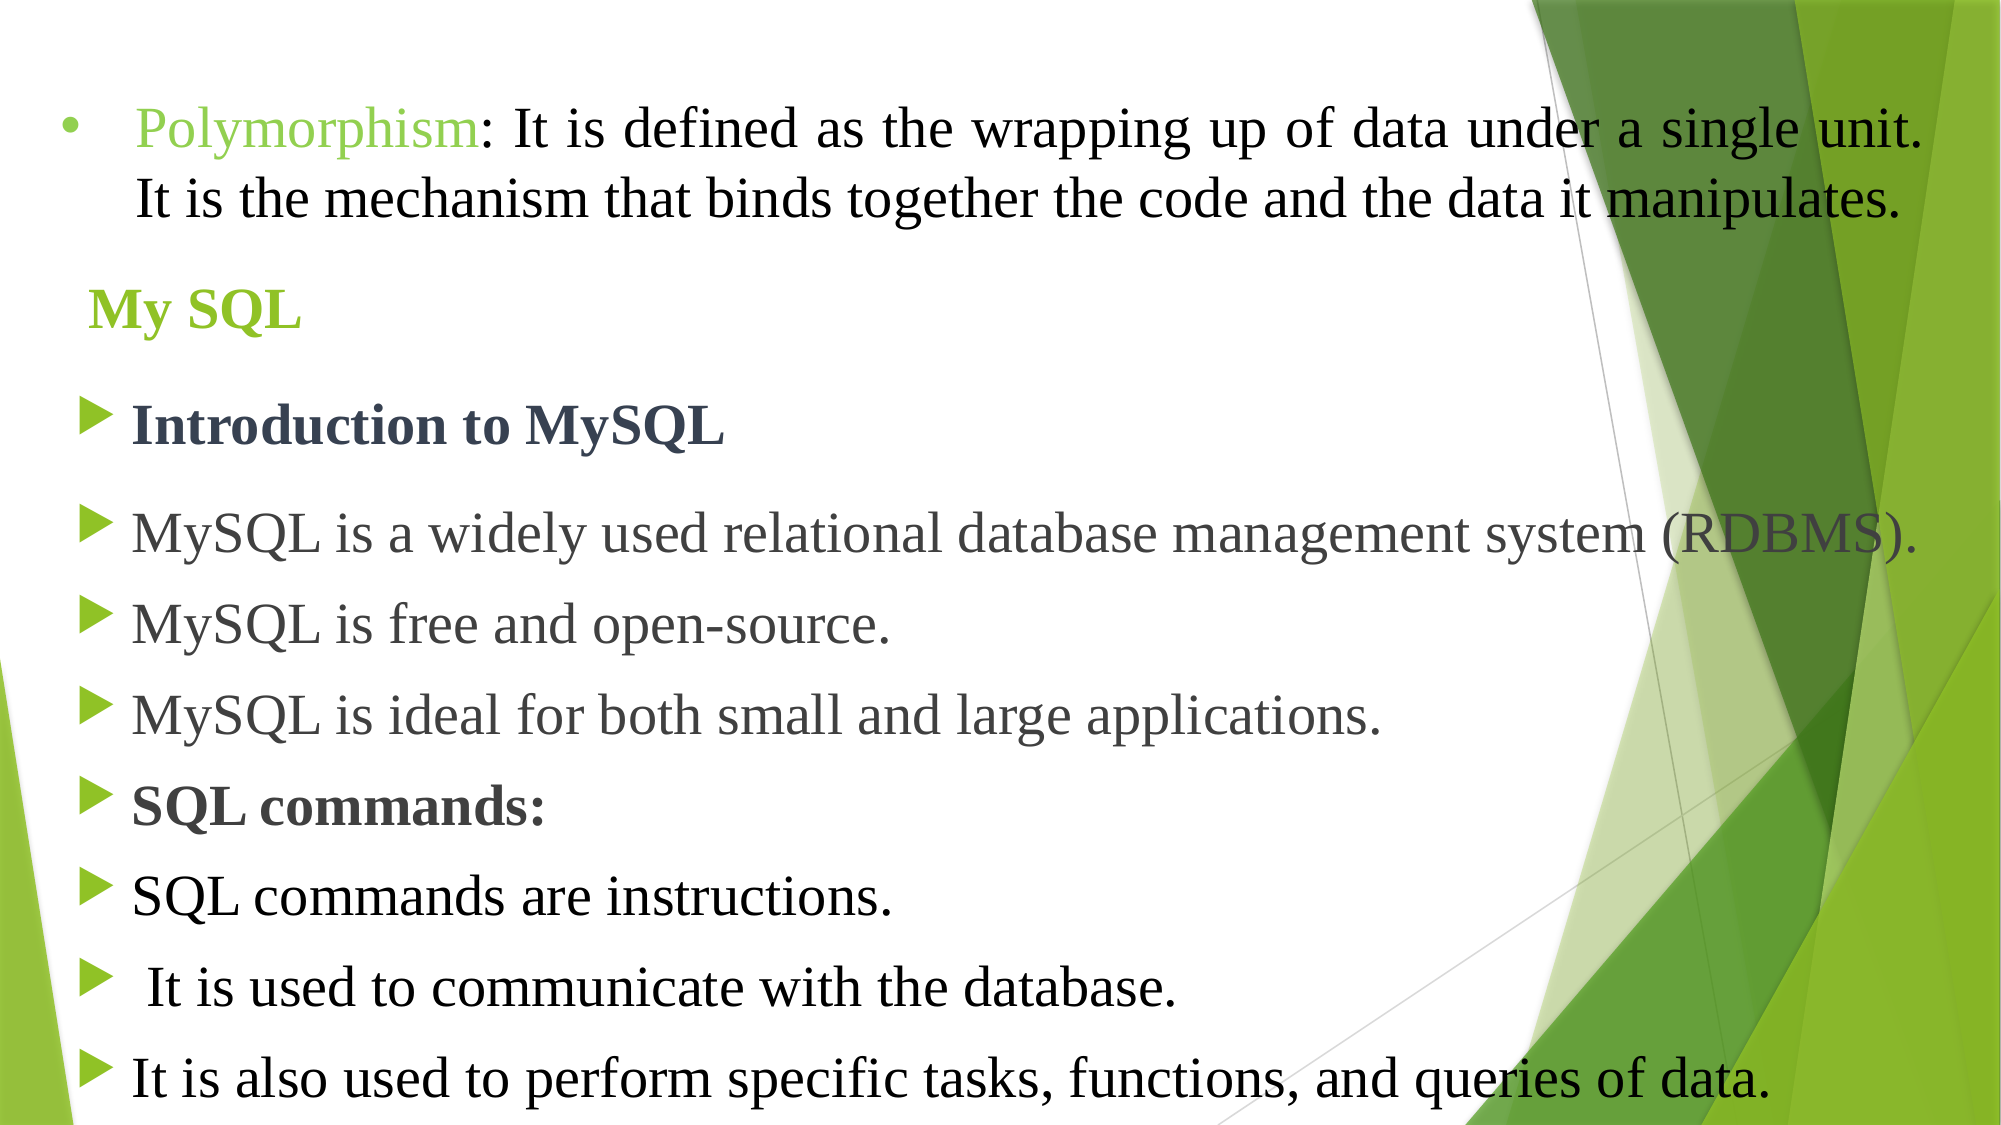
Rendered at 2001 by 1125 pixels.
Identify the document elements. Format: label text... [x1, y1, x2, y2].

text_box Polymorphism: It is defined as the wrapping up of data under a single unit. It is the mechanism that binds together the code and the data it manipulates. [35, 82, 1940, 422]
list Introduction to MySQL MySQL is a widely used relational database management system (RDBMS). MySQL is free and open-source. MySQL is ideal for both small and large applications. SQL commands: SQL commands are instructions. It is used to communicate with the database. It is also used to perform specific tasks, functions, and queries of data. [60, 344, 2000, 1125]
